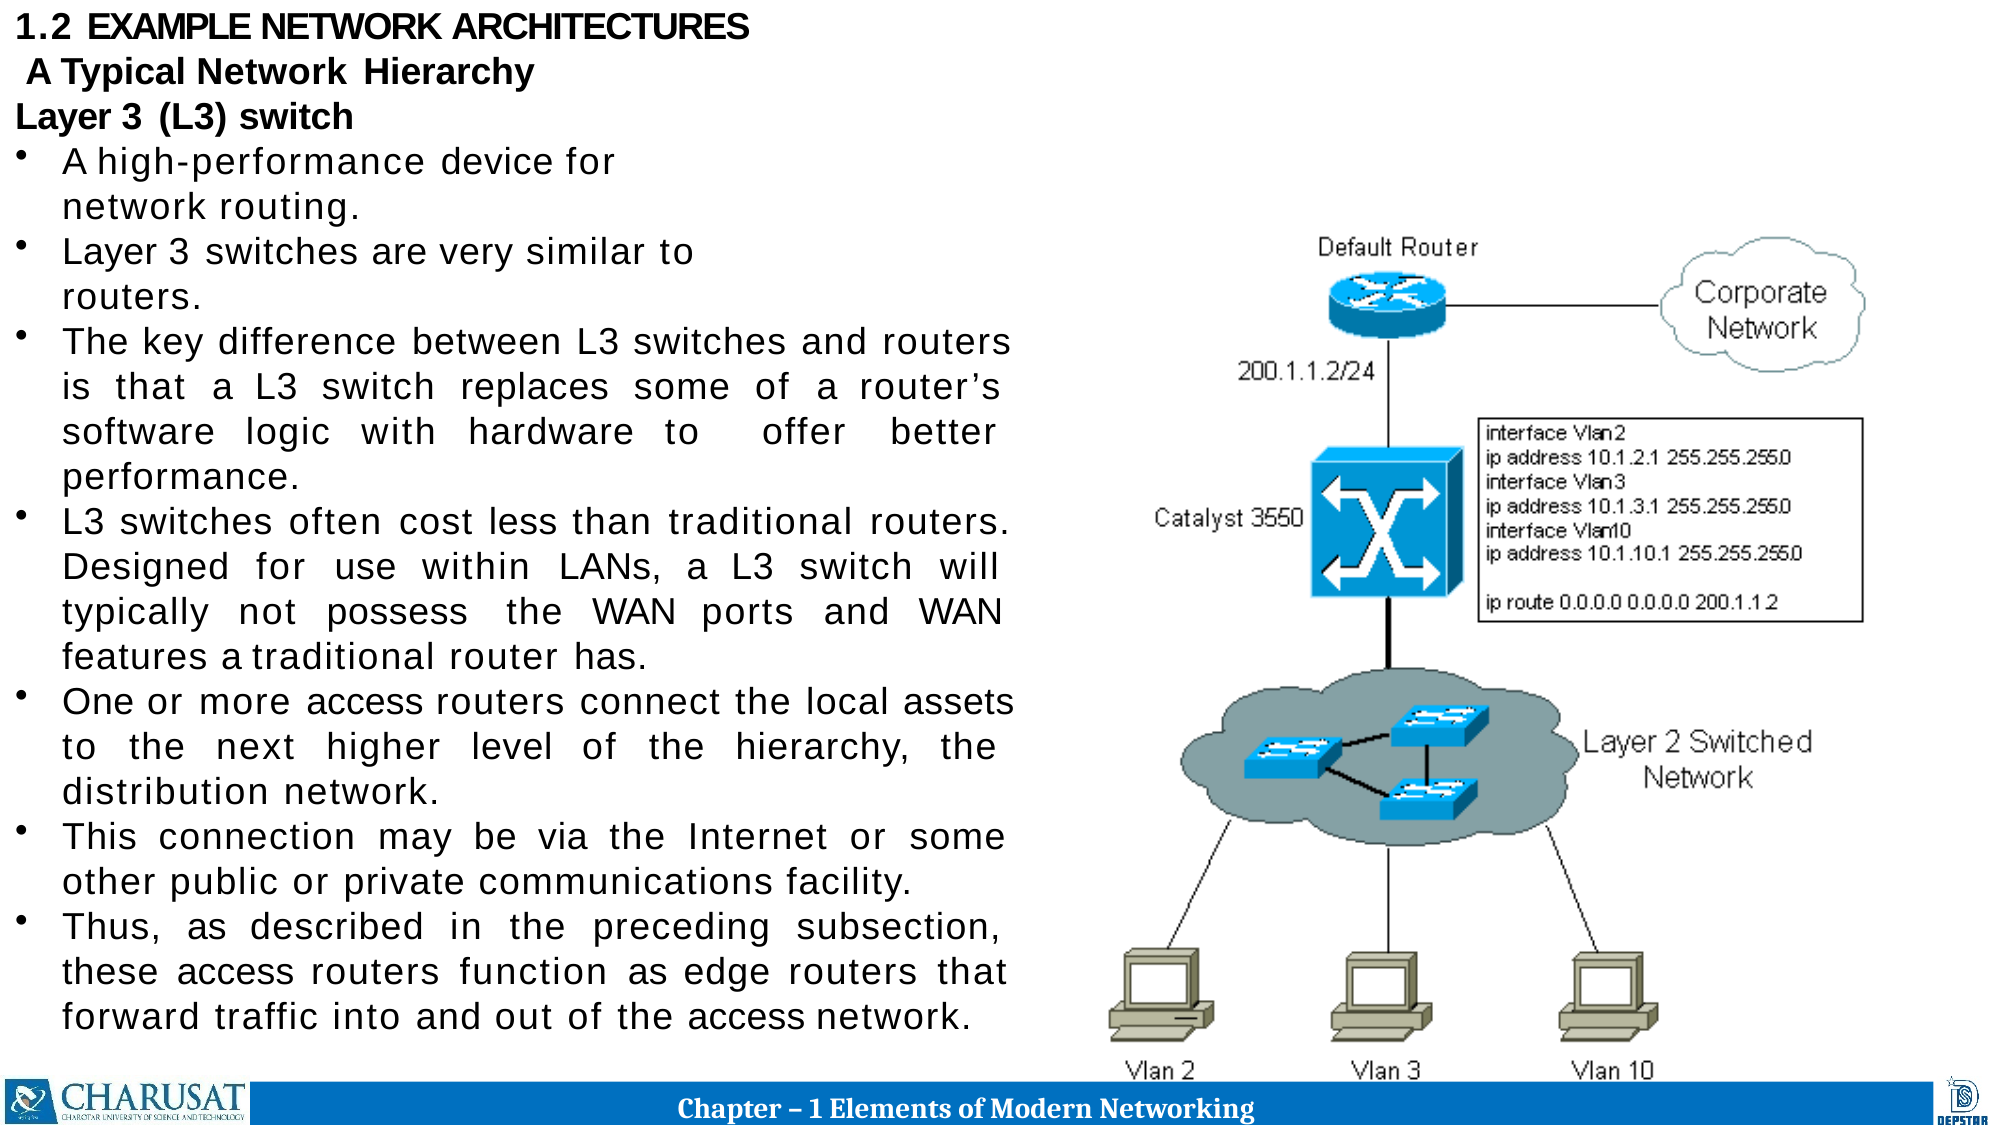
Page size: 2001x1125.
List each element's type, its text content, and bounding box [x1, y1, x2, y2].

footer Chapter – 1 Elements of Modern Networking [255, 1081, 1932, 1125]
text_box [1081, 181, 1945, 1081]
text_box 1.2 EXAMPLE NETWORK ARCHITECTURES A Typical Network Hierarchy Layer 3 (L3) switch A high-performance device for network routing. Layer 3 switches are very similar to routers. The key difference between L3 switches and routers is that a L3 switch replaces some of a router’s software logic with hardware to offer better performance. L3 switches often cost less than traditional routers. Designed for use within LANs, a L3 switch will typically not possess the WAN ports and WAN features a traditional router has. One or more access routers connect the local assets to the next higher level of the hierarchy, the distribution network. This connection may be via the Internet or some other public or private communications facility. Thus, as described in the preceding subsection, these access routers function as edge routers that forward traffic into and out of the access network. [12, 0, 1029, 1038]
picture [1937, 1075, 1989, 1125]
picture [0, 1075, 250, 1125]
